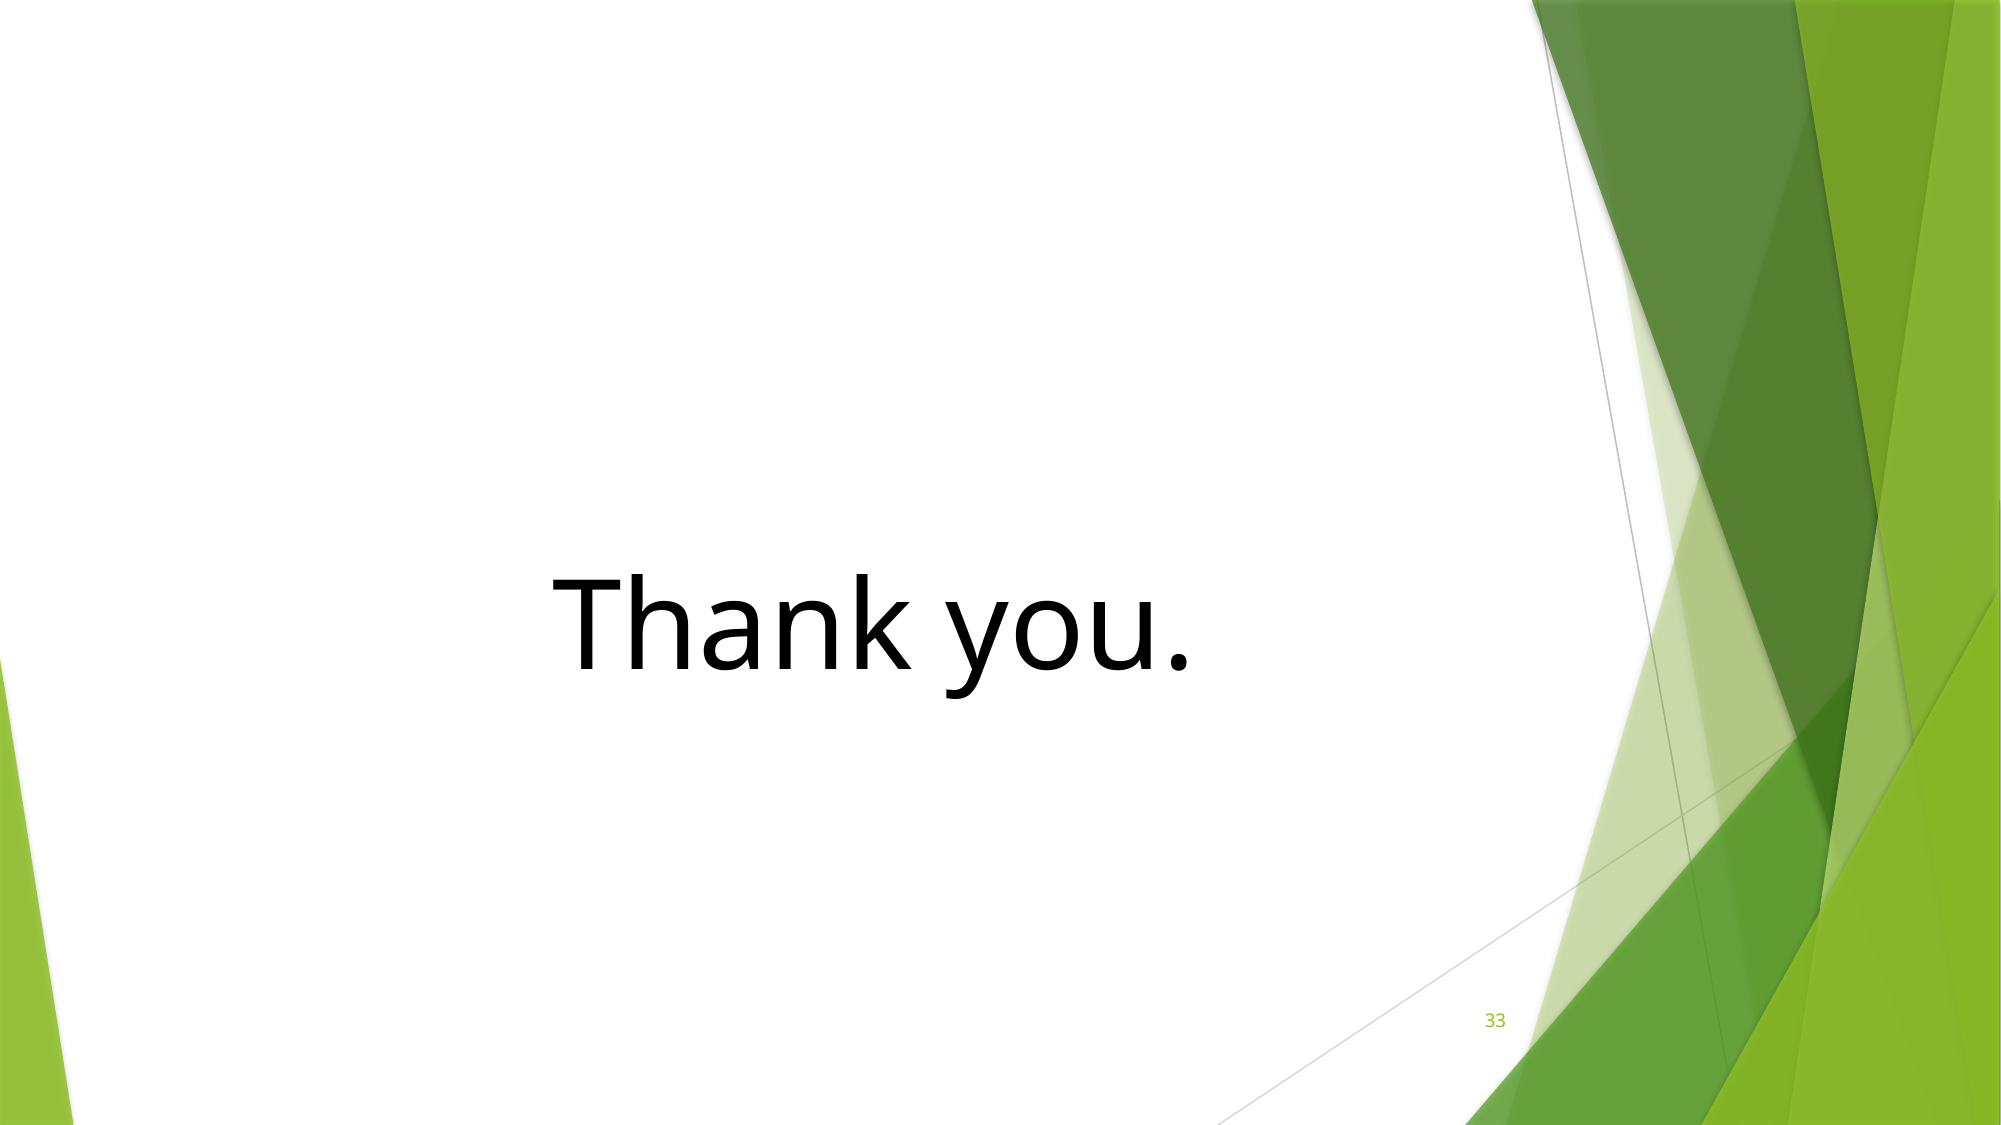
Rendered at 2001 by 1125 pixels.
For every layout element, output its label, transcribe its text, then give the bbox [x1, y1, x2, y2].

slide_number 33 [1409, 991, 1522, 1051]
text_box Thank you. [537, 537, 1355, 703]
